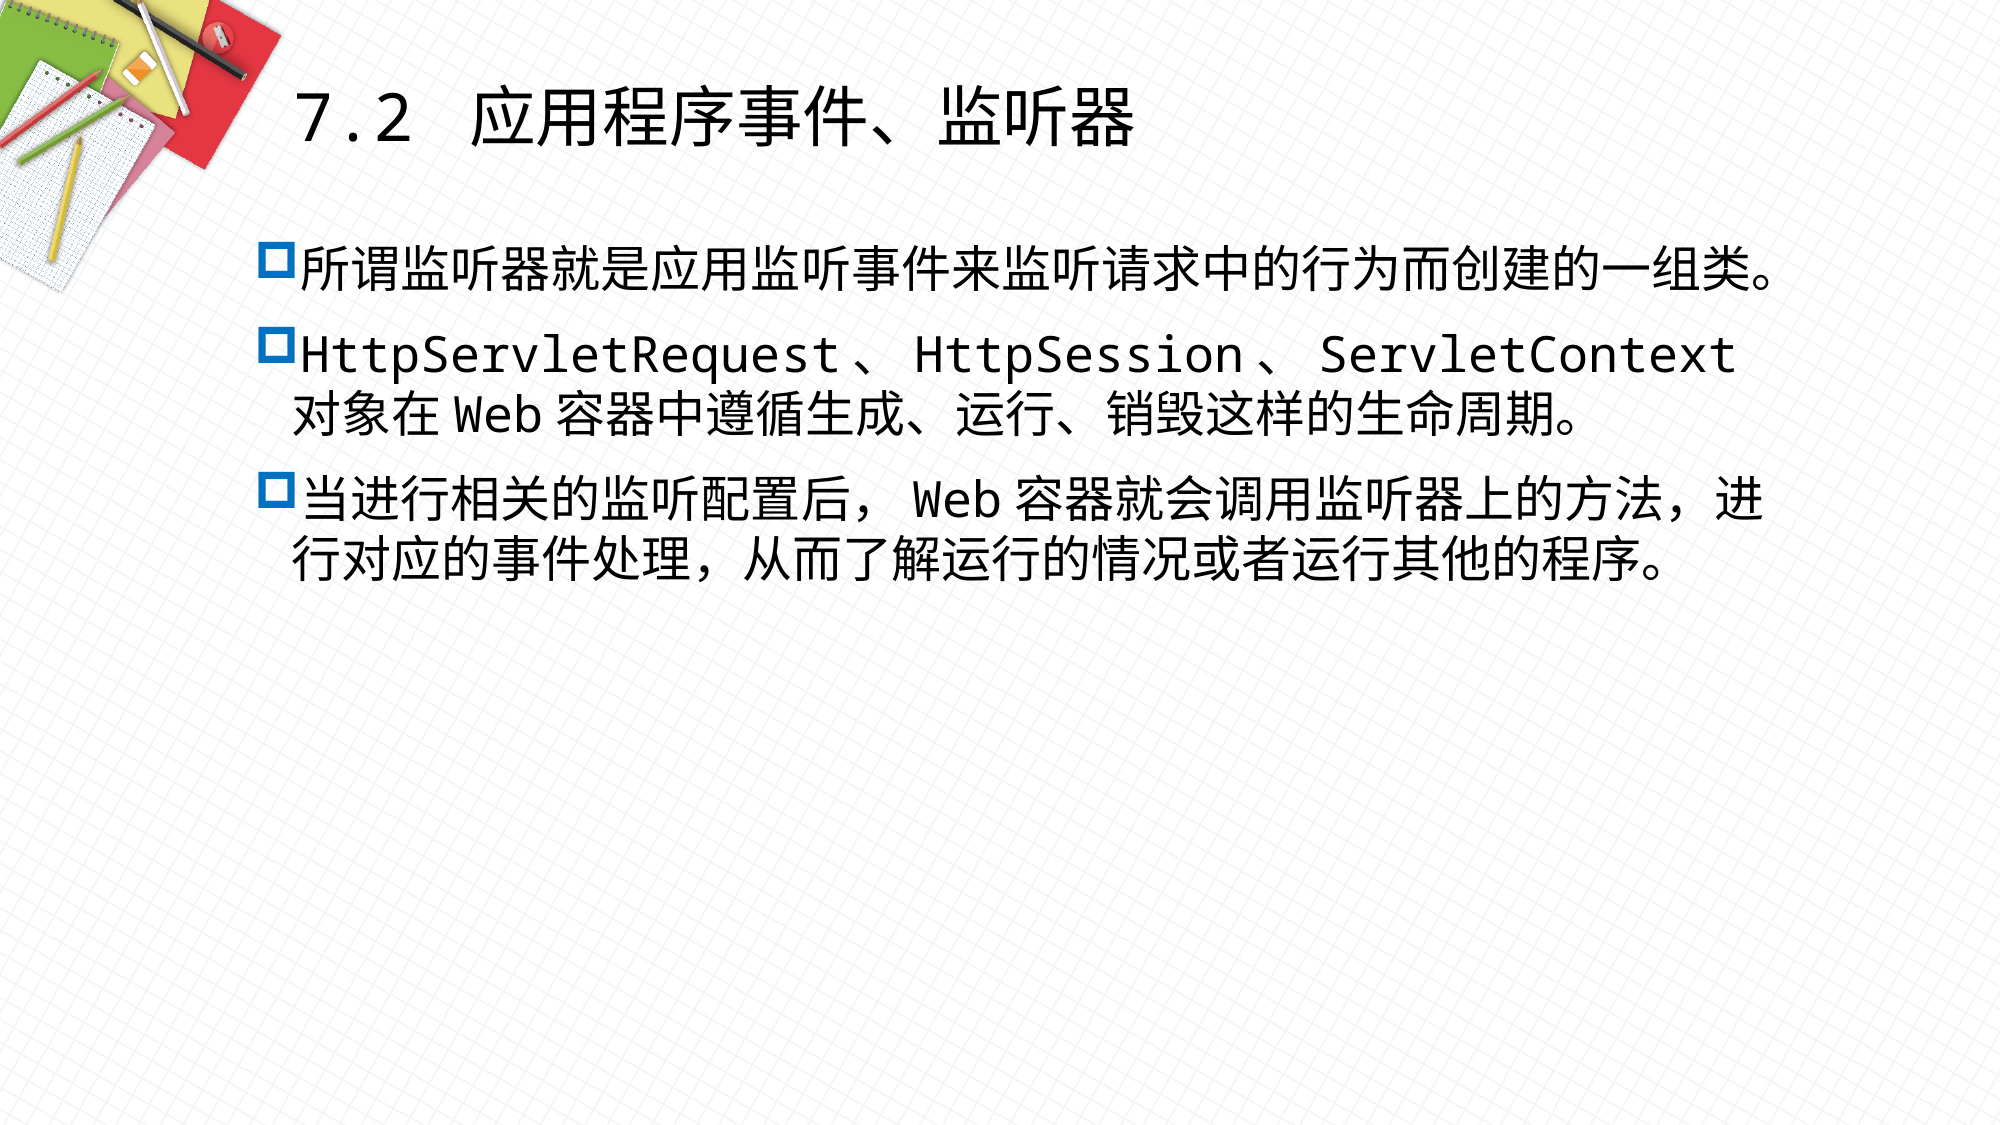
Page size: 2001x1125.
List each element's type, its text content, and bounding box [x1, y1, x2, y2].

list 所谓监听器就是应用监听事件来监听请求中的行为而创建的一组类。 HttpServletRequest、HttpSession、ServletContext对象在Web容器中遵循生成、运行、销毁这样的生命周期。 当进行相关的监听配置后，Web容器就会调用监听器上的方法，进行对应的事件处理，从而了解运行的情况或者运行其他的程序。 [239, 229, 1806, 897]
picture [0, 0, 289, 298]
list 7.2 应用程序事件、监听器 [278, 76, 1767, 173]
